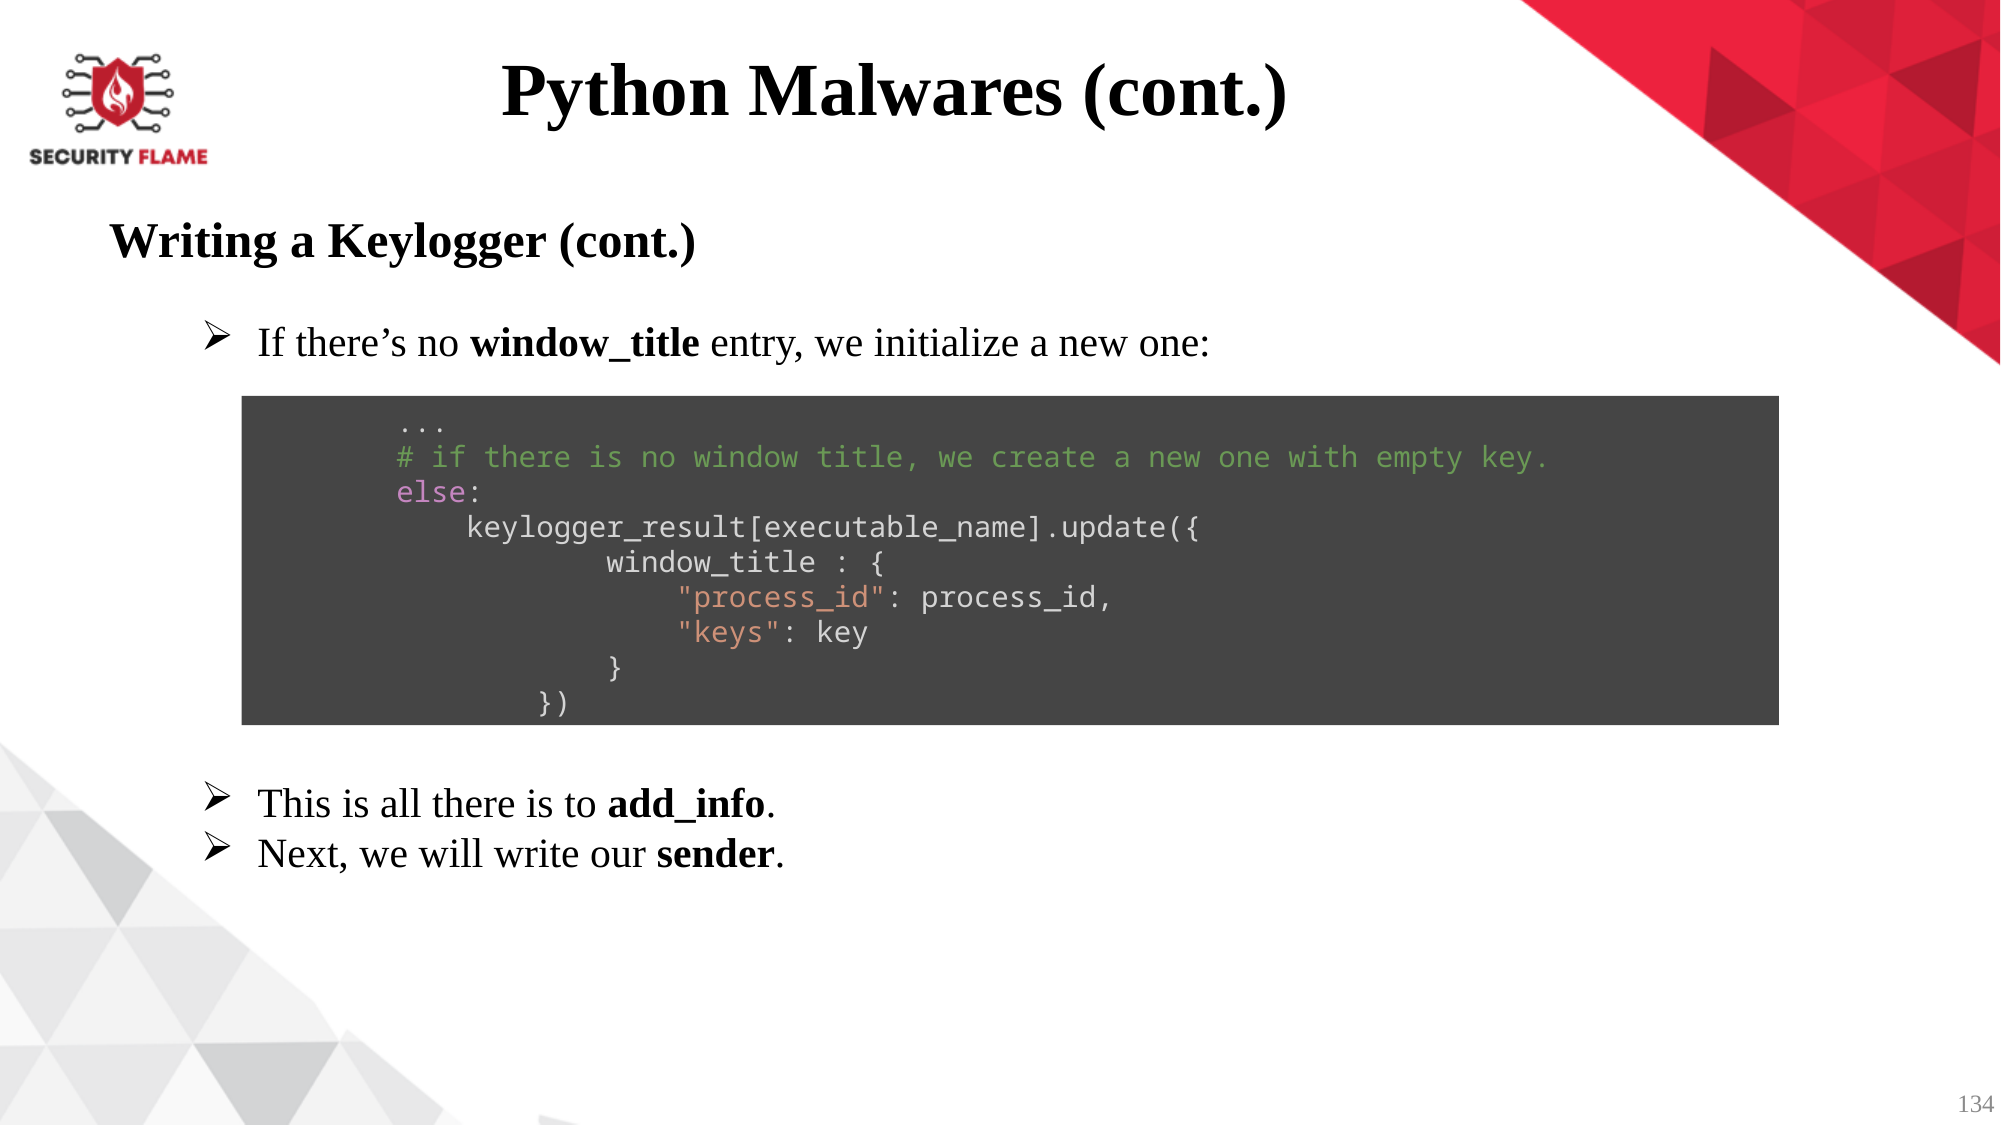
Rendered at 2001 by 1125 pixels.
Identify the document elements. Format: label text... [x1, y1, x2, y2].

text_box This is all there is to add_info. Next, we will write our sender. [186, 768, 1888, 884]
text_box Writing a Keylogger (cont.) [94, 199, 1796, 275]
text_box If there’s no window_title entry, we initialize a new one: [186, 307, 1888, 373]
picture [0, 0, 2001, 1125]
slide_number 134 [1908, 1072, 2000, 1125]
text_box Python Malwares (cont.) [486, 33, 1368, 138]
text_box ... # if there is no window title, we create a new one with empty key. else: keylogger_result[executable_name].update({ window_title : { "process_id": process_id, "keys": key } }) [241, 395, 1779, 726]
